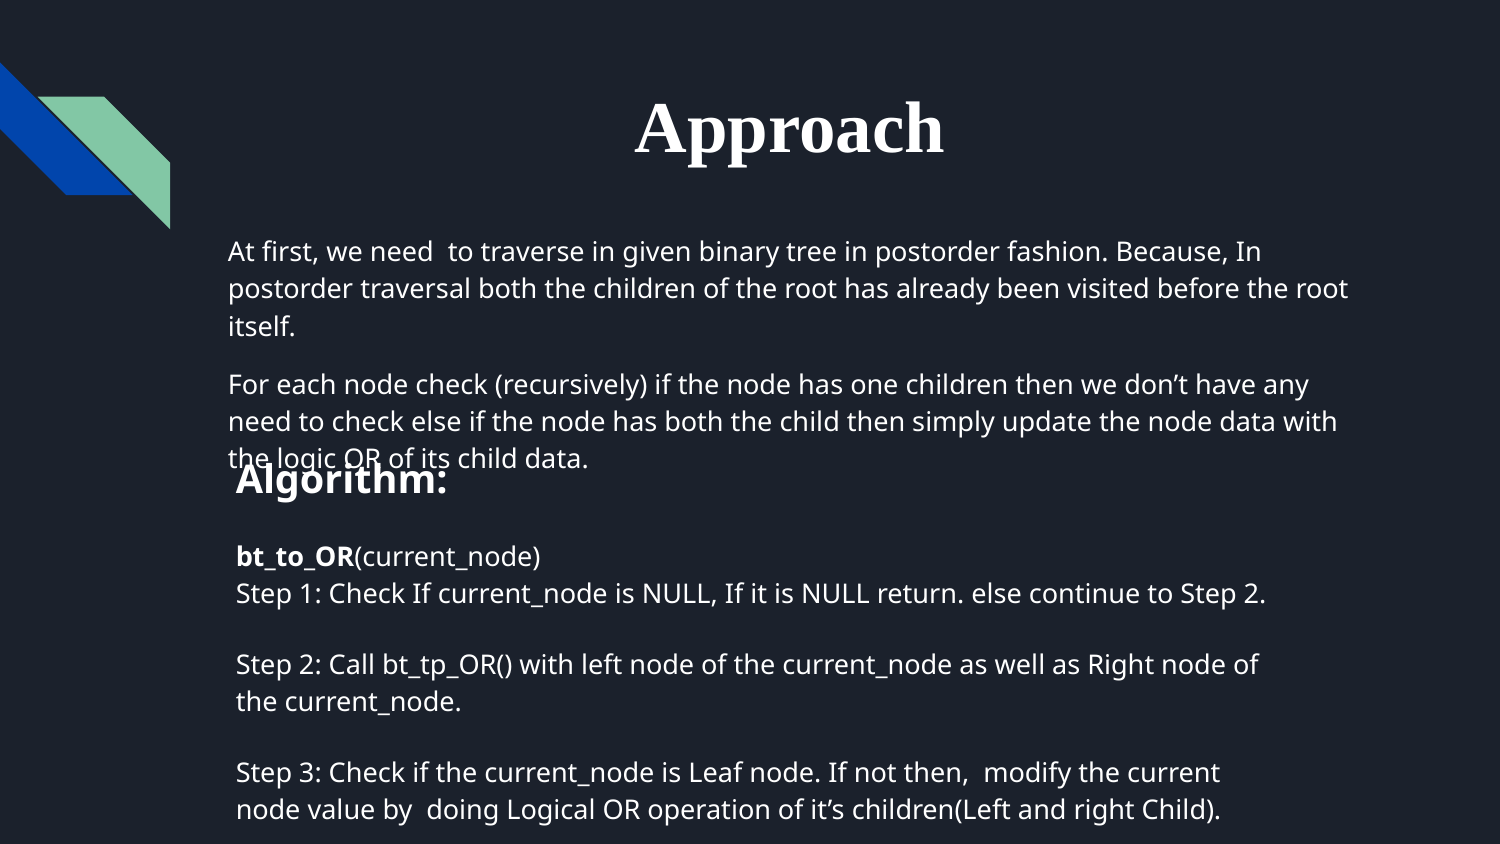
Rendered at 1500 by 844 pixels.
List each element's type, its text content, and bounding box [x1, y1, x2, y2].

list At first, we need to traverse in given binary tree in postorder fashion. Because, In postorder traversal both the children of the root has already been visited before the root itself. For each node check (recursively) if the node has one children then we don’t have any need to check else if the node has both the child then simply update the node data with the logic OR of its child data. [212, 214, 1368, 440]
title Approach [212, 64, 1368, 214]
text_box Algorithm: bt_to_OR(current_node) Step 1: Check If current_node is NULL, If it is NULL return. else continue to Step 2. Step 2: Call bt_tp_OR() with left node of the current_node as well as Right node of the current_node. Step 3: Check if the current_node is Leaf node. If not then, modify the current node value by doing Logical OR operation of it’s children(Left and right Child). [220, 431, 1306, 814]
